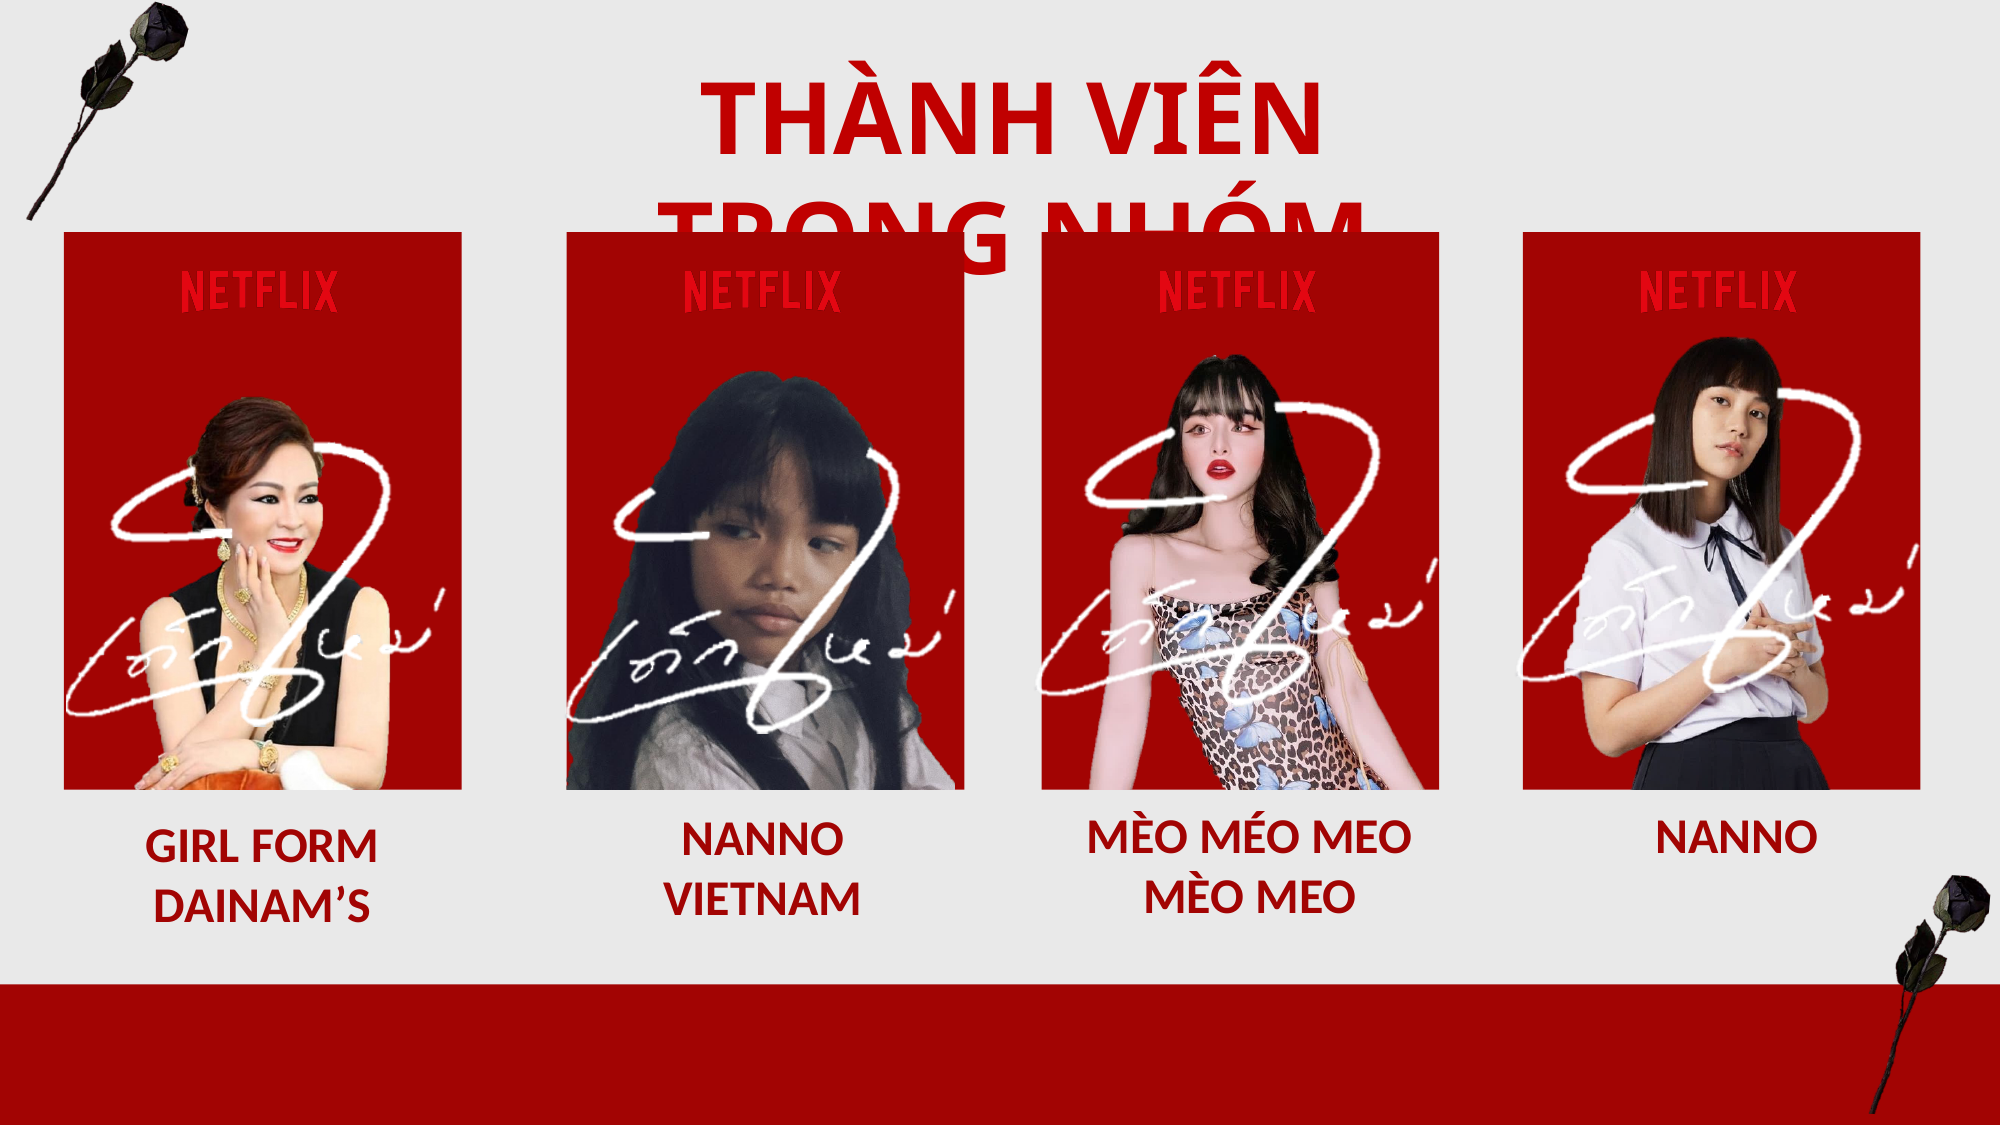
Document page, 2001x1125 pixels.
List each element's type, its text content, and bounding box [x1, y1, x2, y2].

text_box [1028, 232, 1431, 790]
text_box THÀNH VIÊN TRONG NHÓM [556, 47, 1472, 232]
picture [1843, 852, 1998, 1125]
text_box GIRL FORM DAINAM’S [63, 805, 462, 940]
text_box MÈO MÉO MEO MÈO MEO [1050, 796, 1449, 932]
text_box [61, 232, 464, 790]
text_box [0, 0, 2000, 983]
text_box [1431, 232, 2000, 790]
text_box NANNO [1537, 795, 1936, 871]
picture [0, 0, 202, 243]
text_box [0, 983, 1852, 1125]
text_box NANNO VIETNAM [564, 798, 962, 934]
text_box [1989, 983, 2000, 1125]
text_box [536, 232, 1028, 790]
